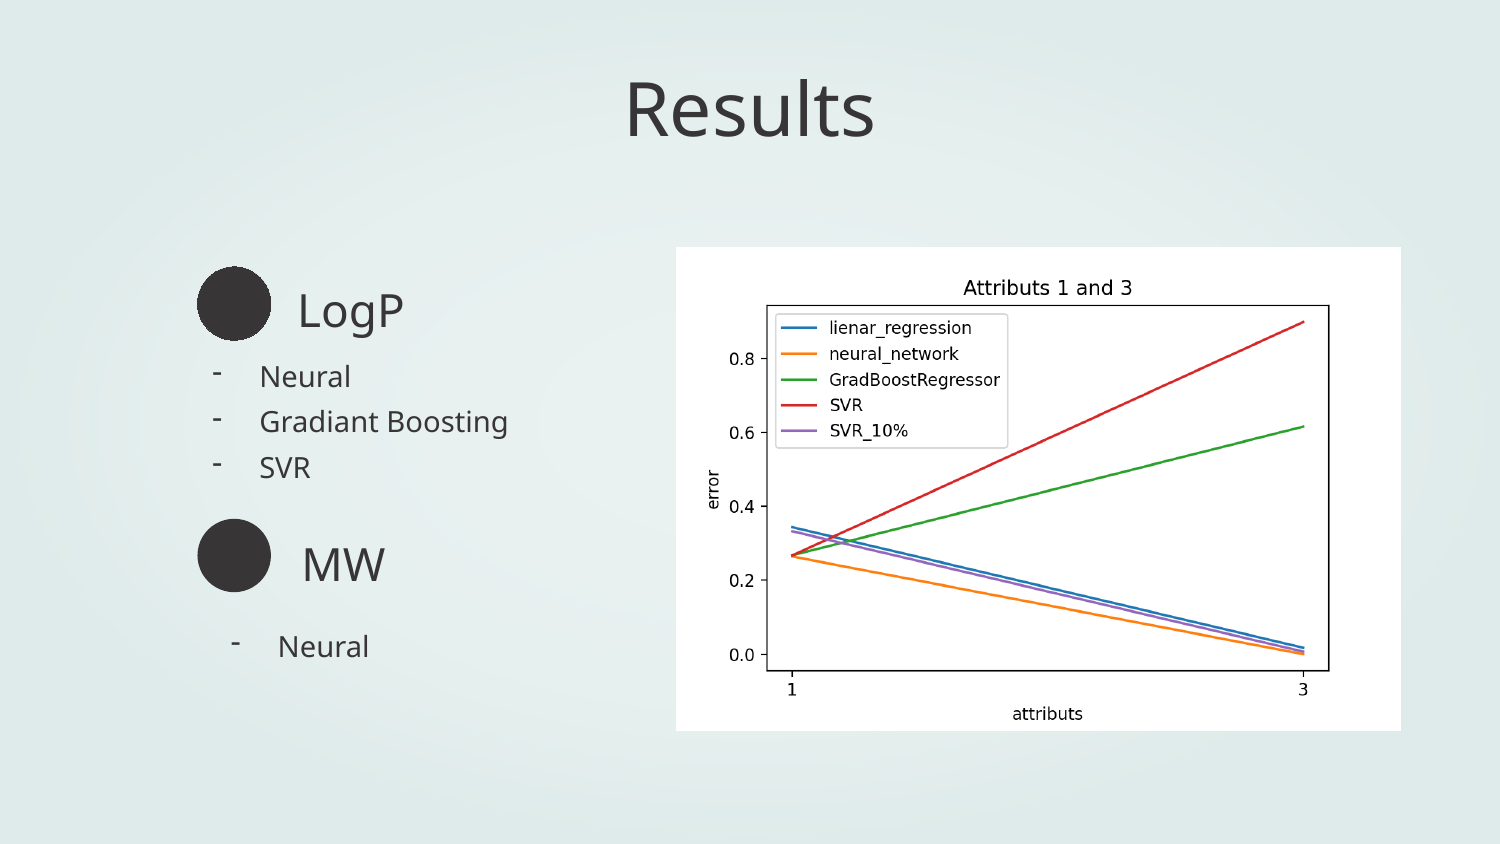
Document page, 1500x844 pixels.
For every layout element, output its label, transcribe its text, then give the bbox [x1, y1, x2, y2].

subtitle Neural Gradiant Boosting SVR [197, 359, 532, 484]
text_box Neural [215, 583, 550, 708]
text_box [197, 266, 271, 341]
picture [0, 0, 1500, 844]
title Results [397, 46, 1103, 150]
text_box [197, 518, 271, 593]
title MW [215, 501, 472, 583]
title LogP [222, 248, 480, 352]
